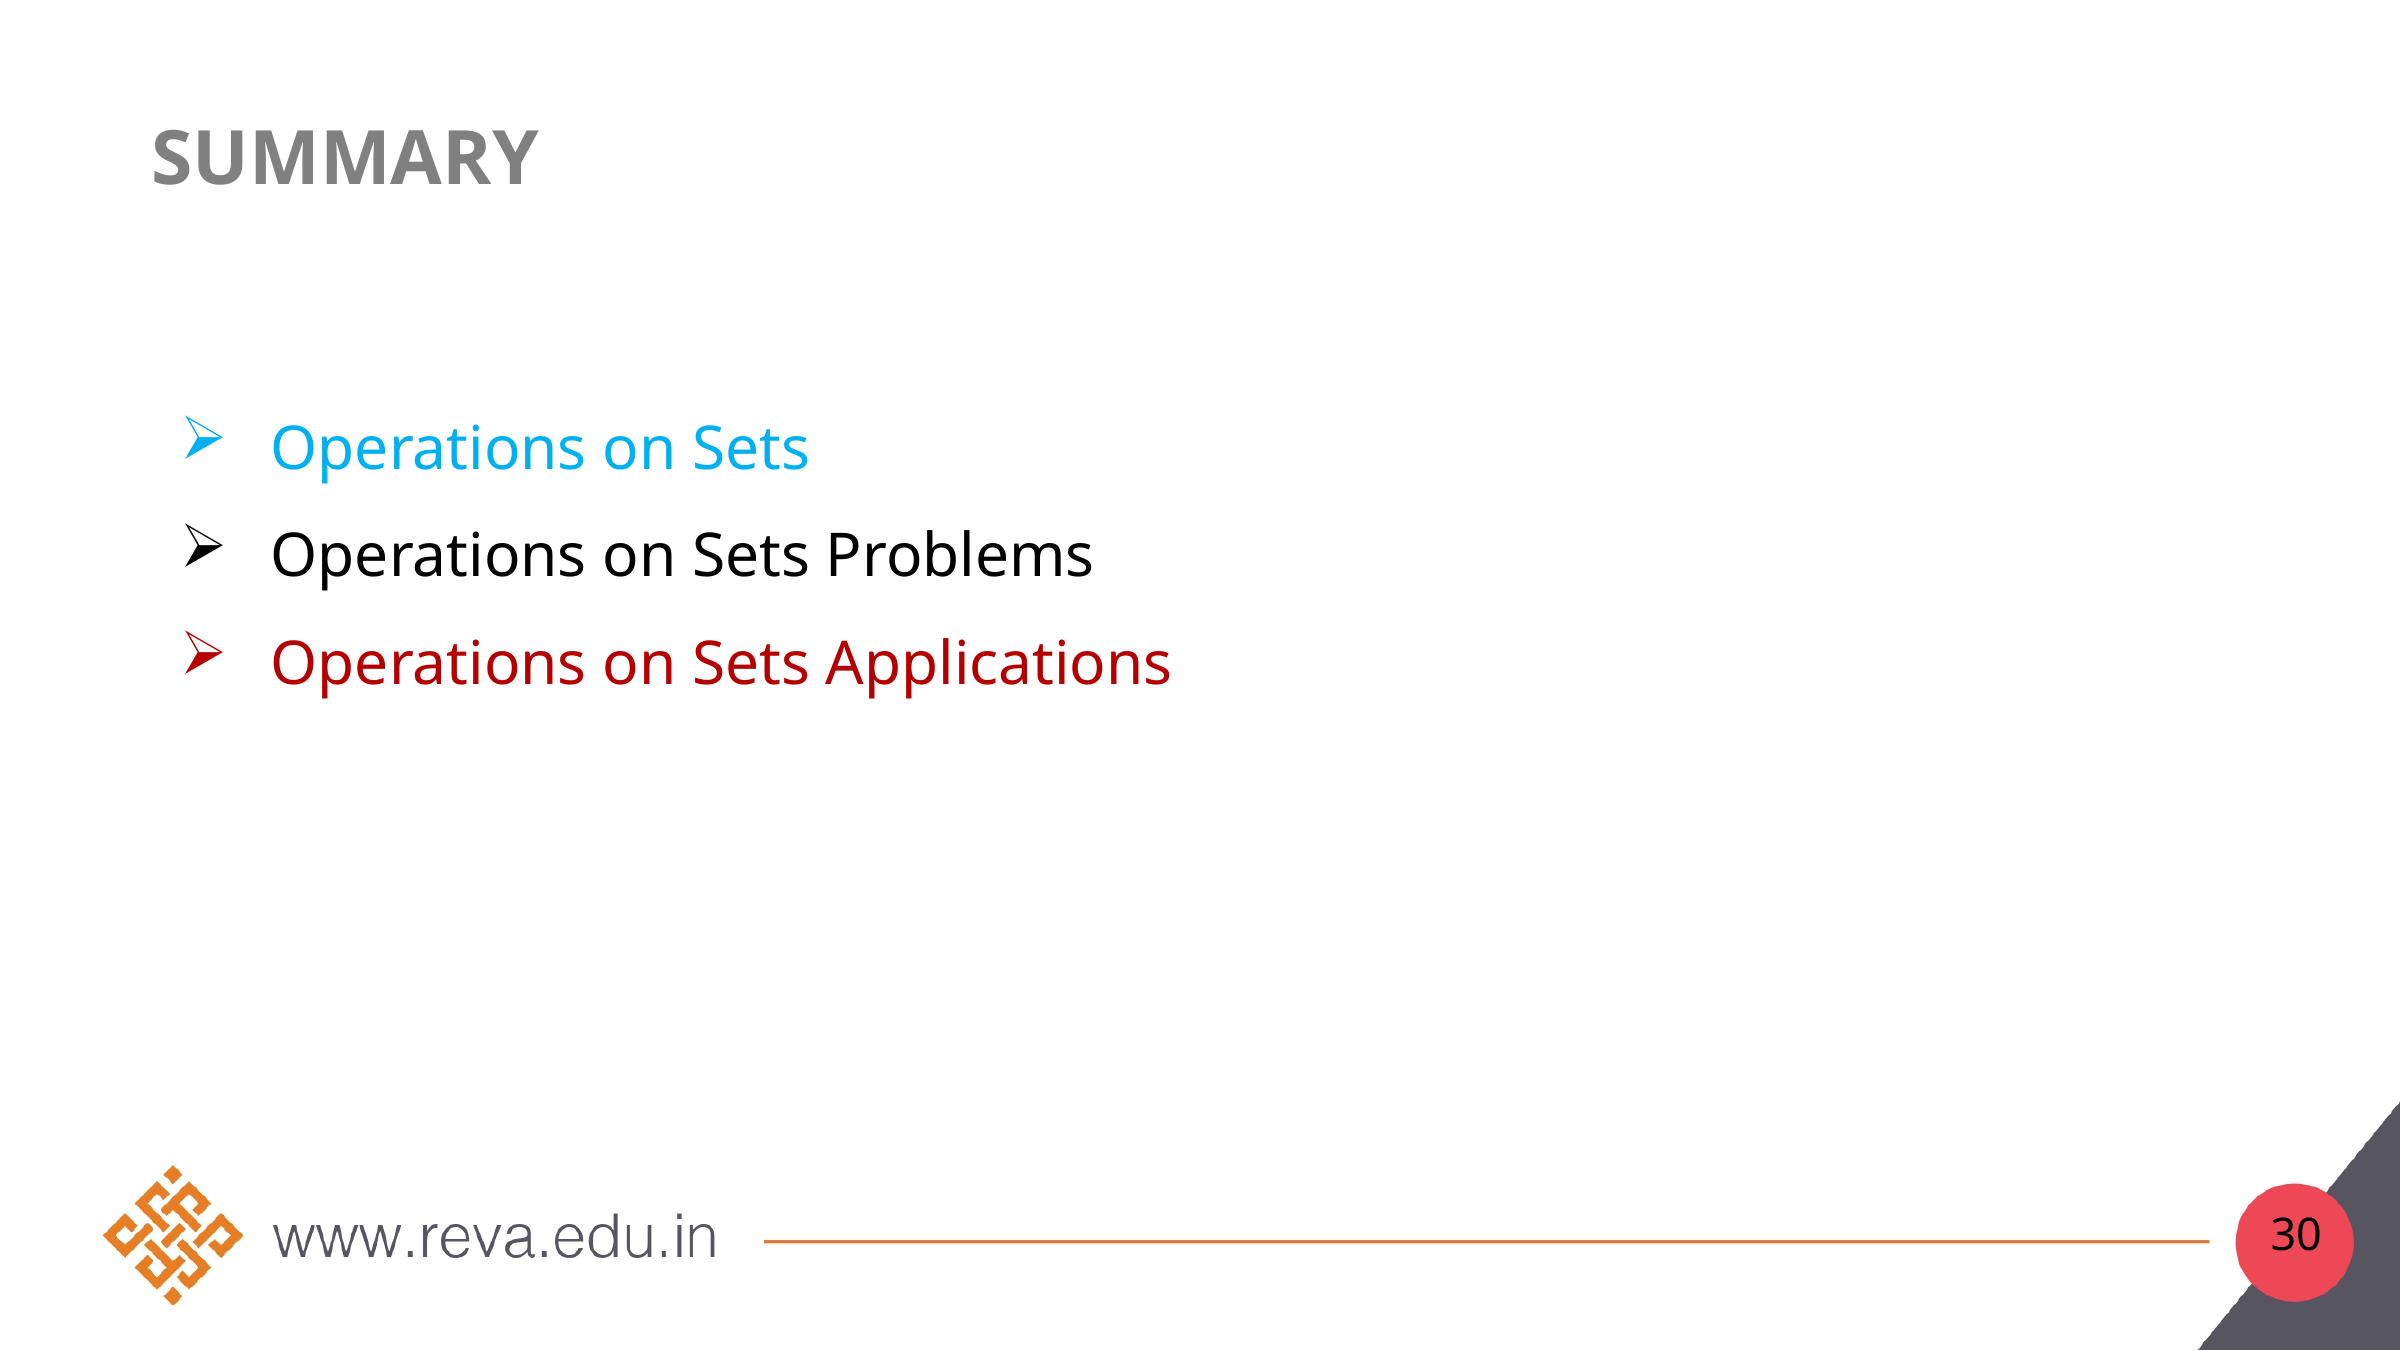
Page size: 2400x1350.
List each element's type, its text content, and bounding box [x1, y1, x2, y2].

slide_number 30 [2237, 1200, 2355, 1272]
title SUMMARY [136, 77, 1360, 243]
text_box Operations on Sets Operations on Sets Problems Operations on Sets Applications [162, 399, 1226, 775]
picture [0, 0, 2400, 1350]
